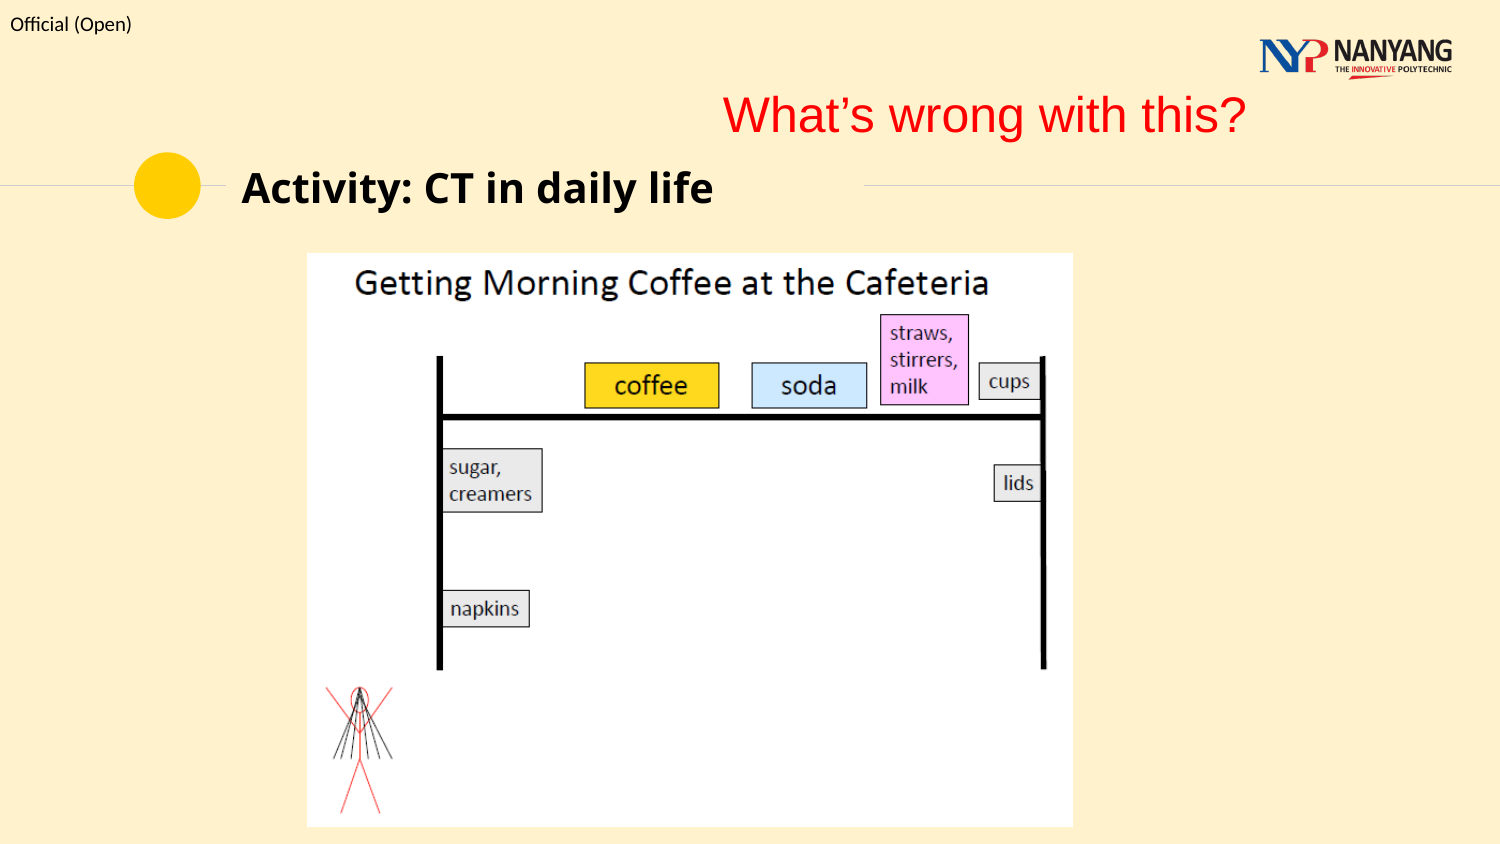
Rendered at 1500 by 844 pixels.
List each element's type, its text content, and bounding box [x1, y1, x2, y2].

picture [306, 253, 1074, 828]
picture [1247, 27, 1464, 92]
title Activity: CT in daily life [226, 151, 863, 223]
text_box What’s wrong with this? [693, 75, 1263, 151]
